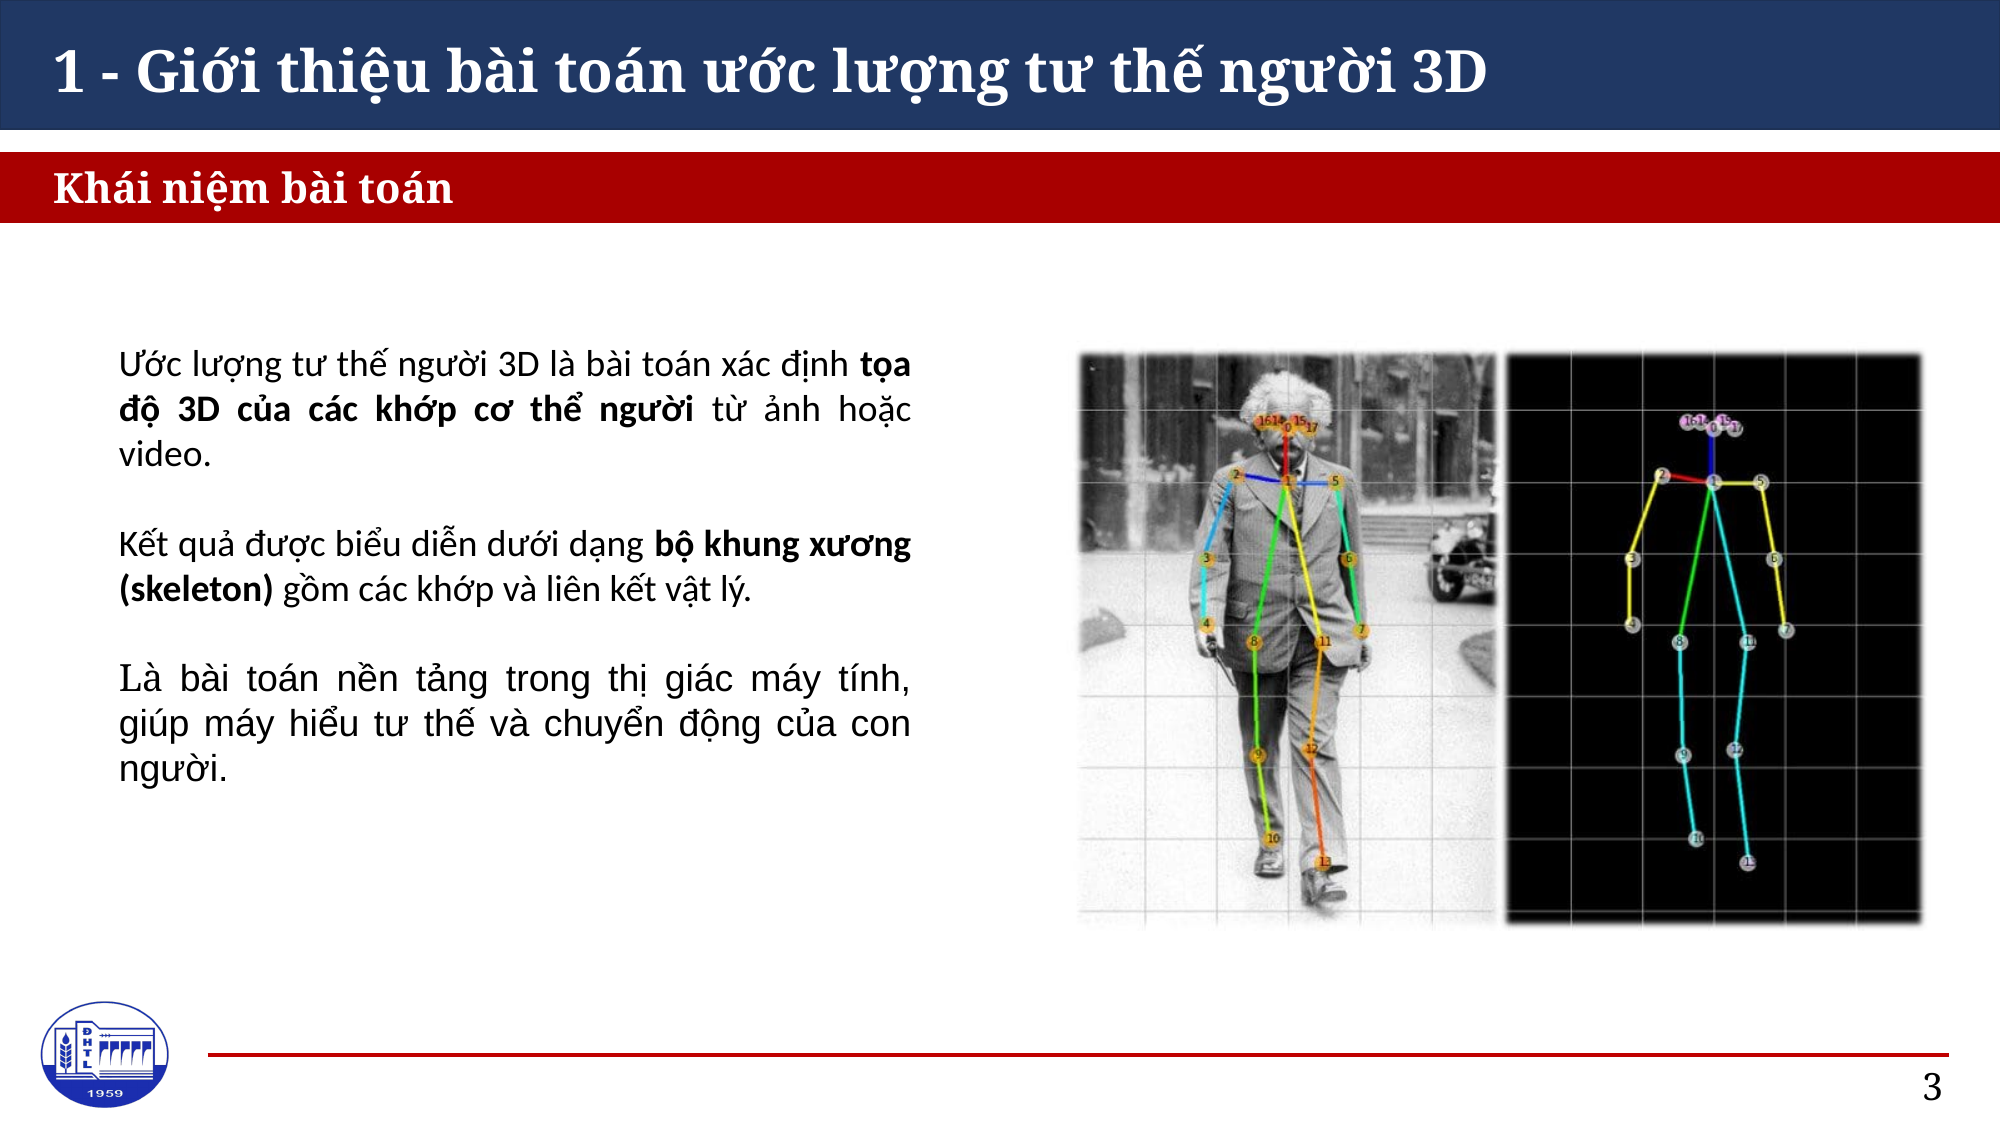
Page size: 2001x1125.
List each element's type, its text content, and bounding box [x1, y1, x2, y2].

picture [39, 989, 170, 1121]
text_box Ước lượng tư thế người 3D là bài toán xác định tọa độ 3D của các khớp cơ thể người từ ảnh hoặc video. Kết quả được biểu diễn dưới dạng bộ khung xương (skeleton) gồm các khớp và liên kết vật lý. Là bài toán nền tảng trong thị giác máy tính, giúp máy hiểu tư thế và chuyển động của con người. [104, 331, 927, 796]
text_box [0, 0, 2000, 130]
text_box Khái niệm bài toán [39, 154, 1648, 220]
text_box 3 [1907, 1055, 1991, 1116]
text_box [0, 152, 2000, 223]
picture [1056, 331, 1932, 946]
text_box 1 - Giới thiệu bài toán ước lượng tư thế người 3D [39, 27, 1878, 112]
